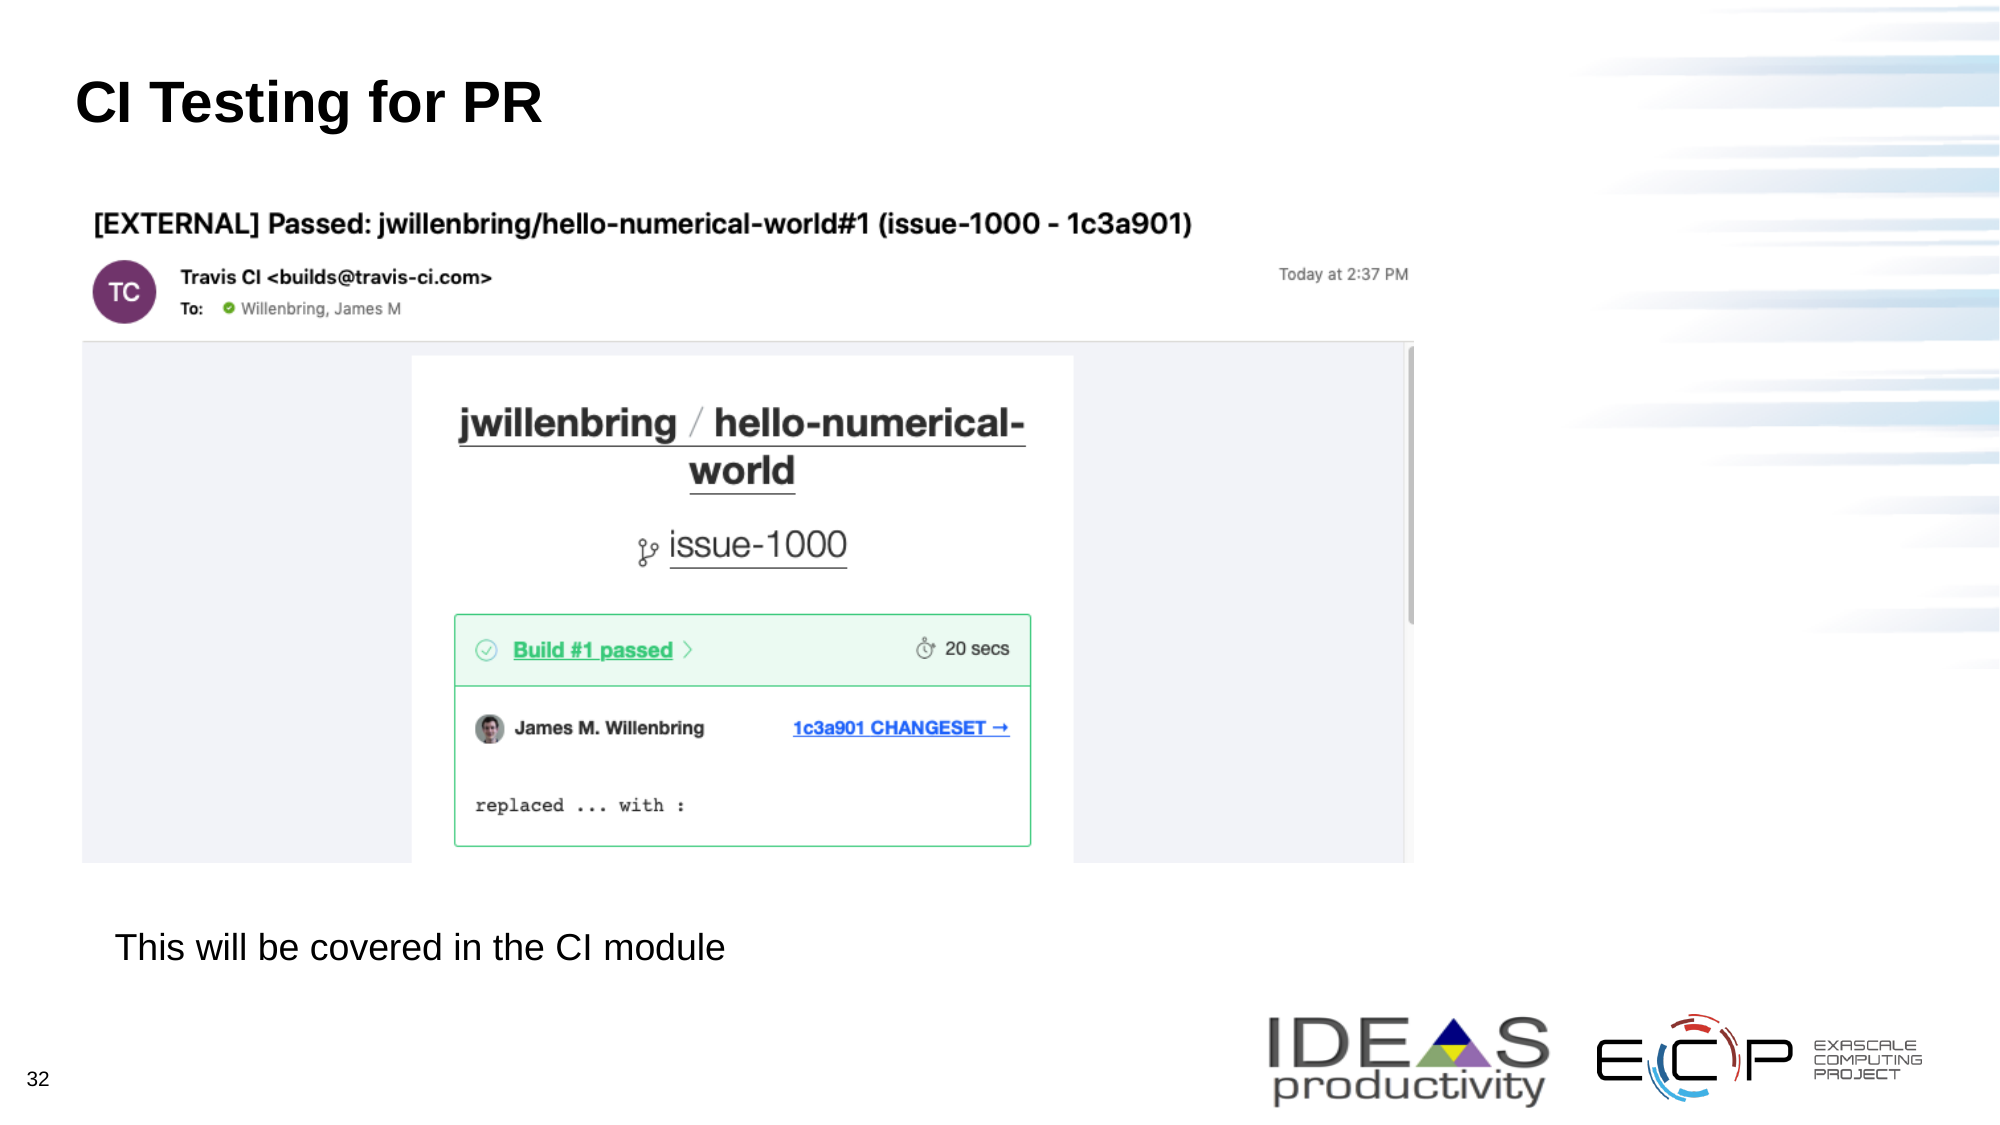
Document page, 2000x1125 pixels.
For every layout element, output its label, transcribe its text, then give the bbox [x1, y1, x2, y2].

text_box This will be covered in the CI module [95, 913, 1414, 984]
picture [1531, 0, 2000, 669]
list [73, 198, 1415, 864]
picture [1597, 1014, 1922, 1102]
title CI Testing for PR [59, 67, 1926, 218]
picture [1257, 1009, 1560, 1115]
